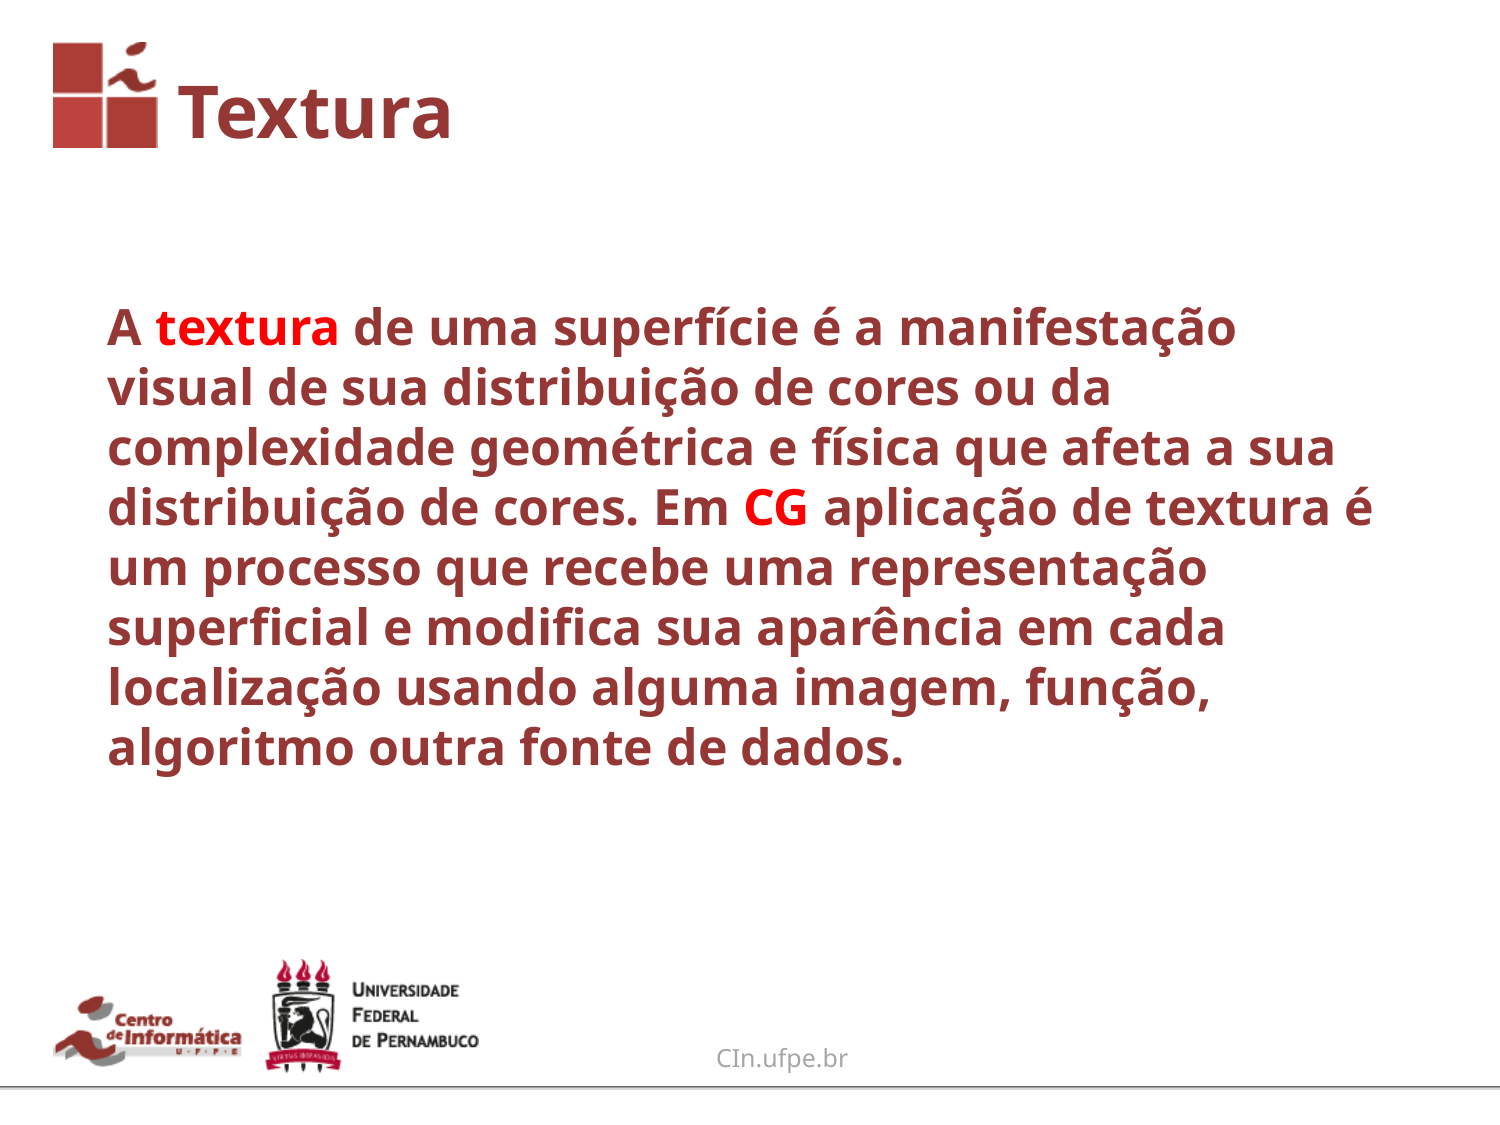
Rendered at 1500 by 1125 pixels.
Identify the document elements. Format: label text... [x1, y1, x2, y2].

text_box A textura de uma superfície é a manifestação visual de sua distribuição de cores ou da complexidade geométrica e física que afeta a sua distribuição de cores. Em CG aplicação de textura é um processo que recebe uma representação superficial e modifica sua aparência em cada localização usando alguma imagem, função, algoritmo outra fonte de dados. [92, 235, 1408, 1035]
picture [52, 42, 159, 148]
text_box CIn.ufpe.br [701, 1035, 864, 1080]
picture [52, 959, 479, 1074]
picture [0, 1086, 1500, 1091]
text_box Textura [162, 22, 1478, 197]
